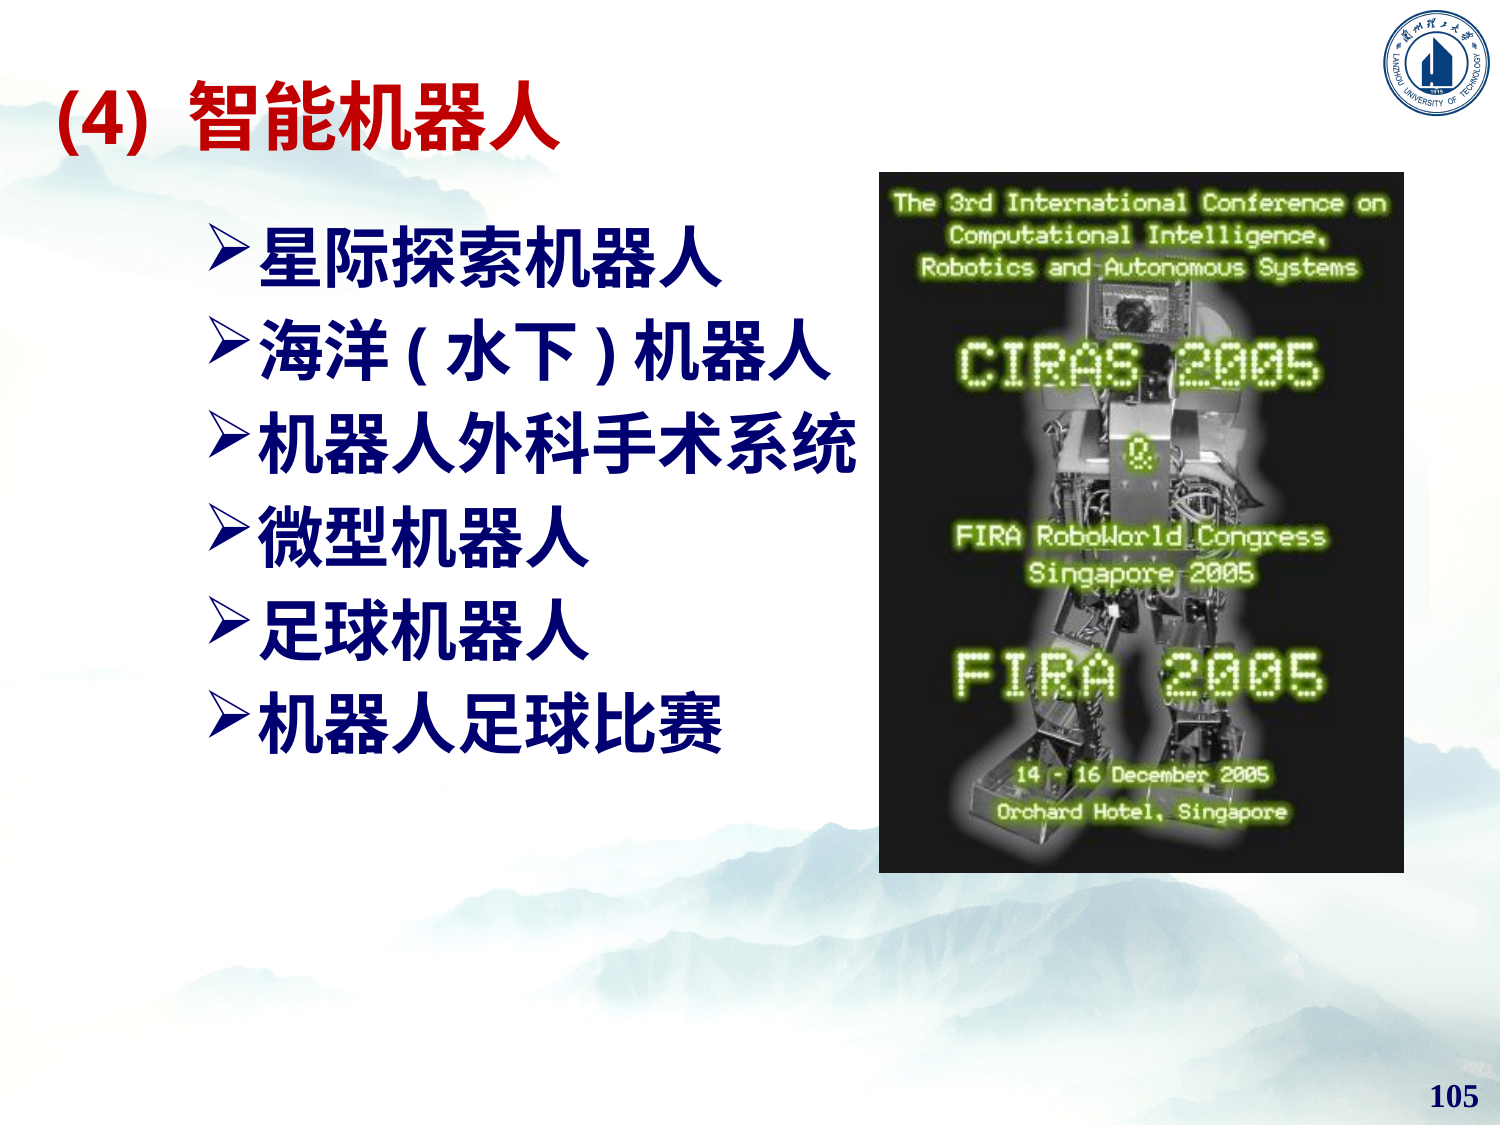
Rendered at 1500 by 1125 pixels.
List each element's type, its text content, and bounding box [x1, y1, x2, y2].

picture [0, 0, 1500, 1125]
list 星际探索机器人 海洋(水下)机器人 机器人外科手术系统 微型机器人 足球机器人 机器人足球比赛 [76, 208, 1436, 1067]
slide_number 105 [1181, 1066, 1495, 1125]
title (4) 智能机器人 [41, 20, 1392, 209]
